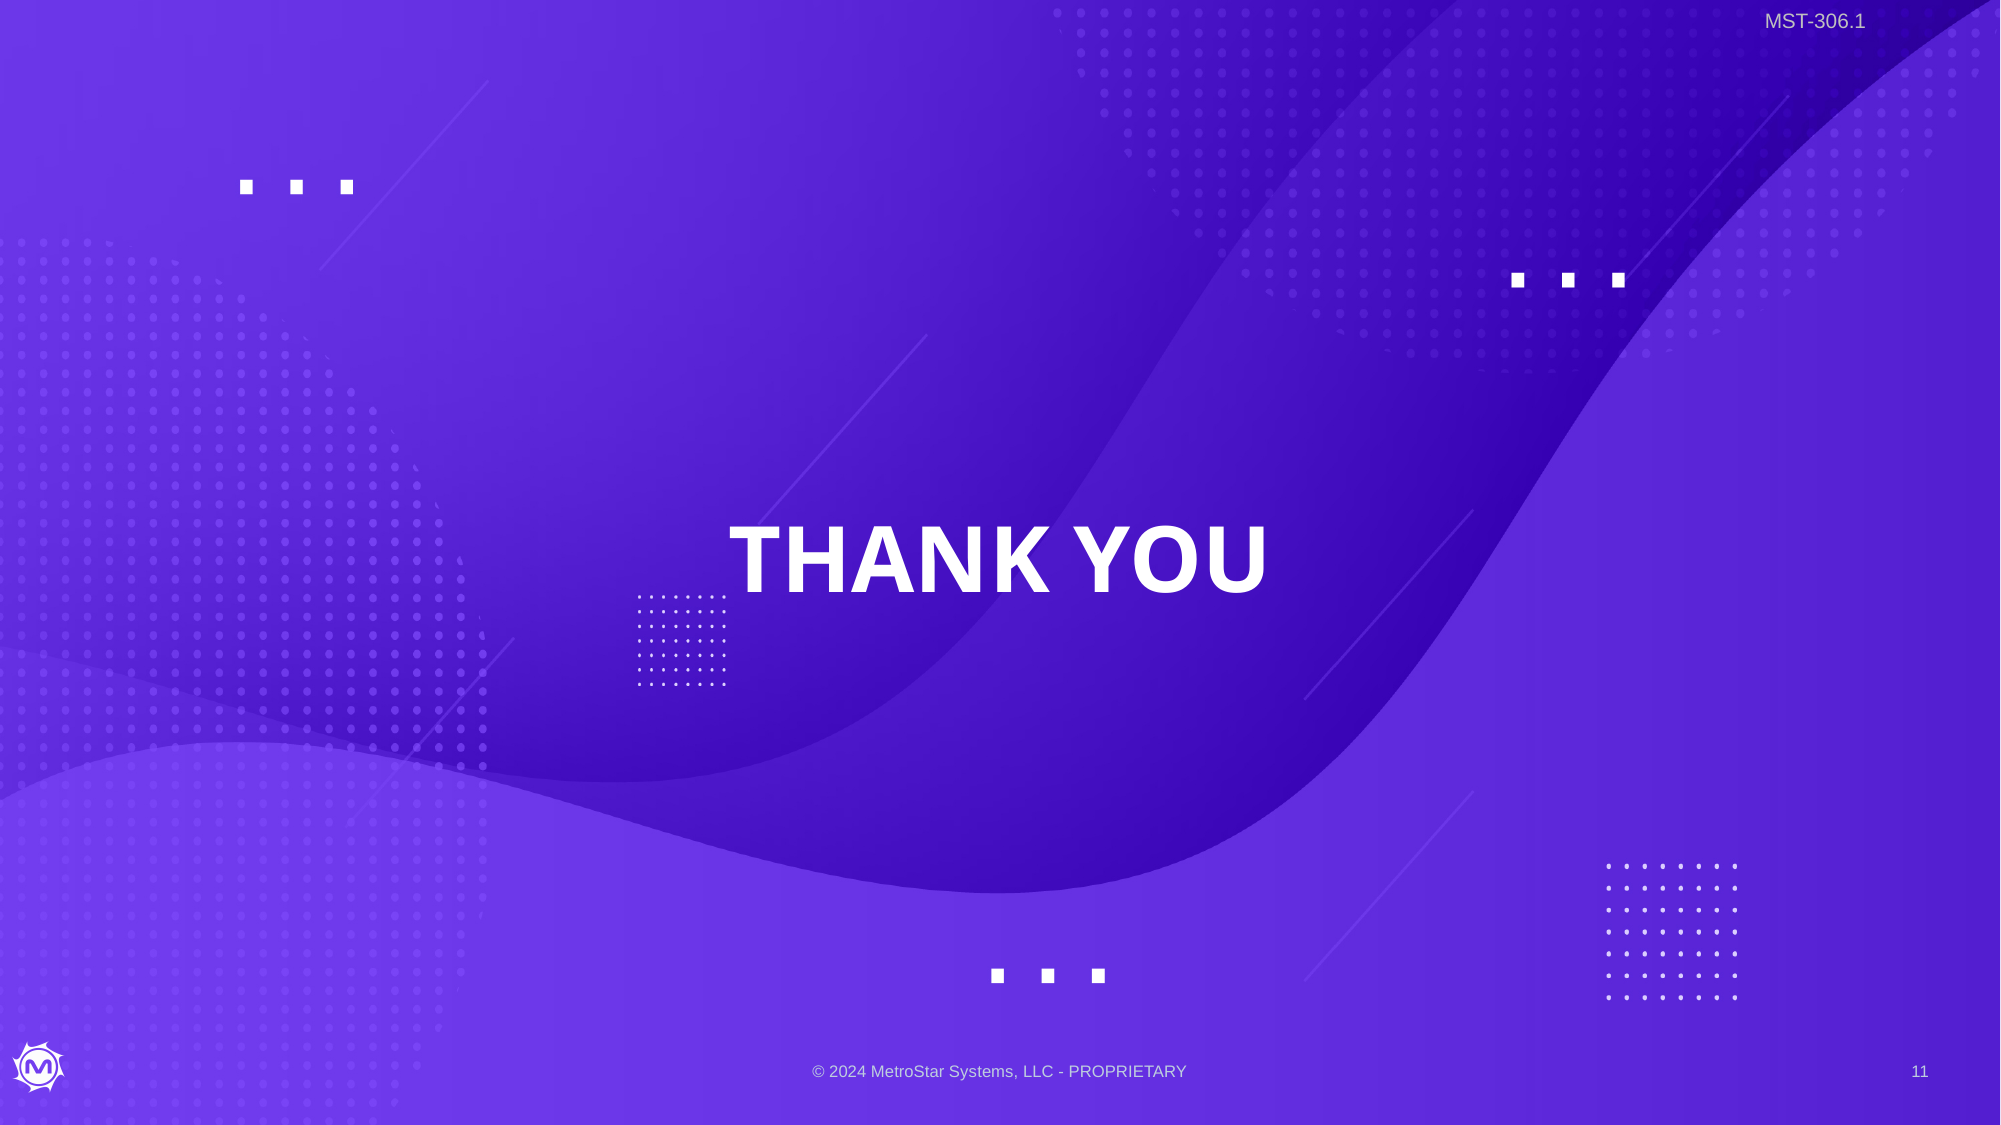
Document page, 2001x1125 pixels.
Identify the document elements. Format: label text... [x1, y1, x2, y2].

title THANK YOU [214, 468, 1786, 657]
picture [0, 0, 2001, 1125]
